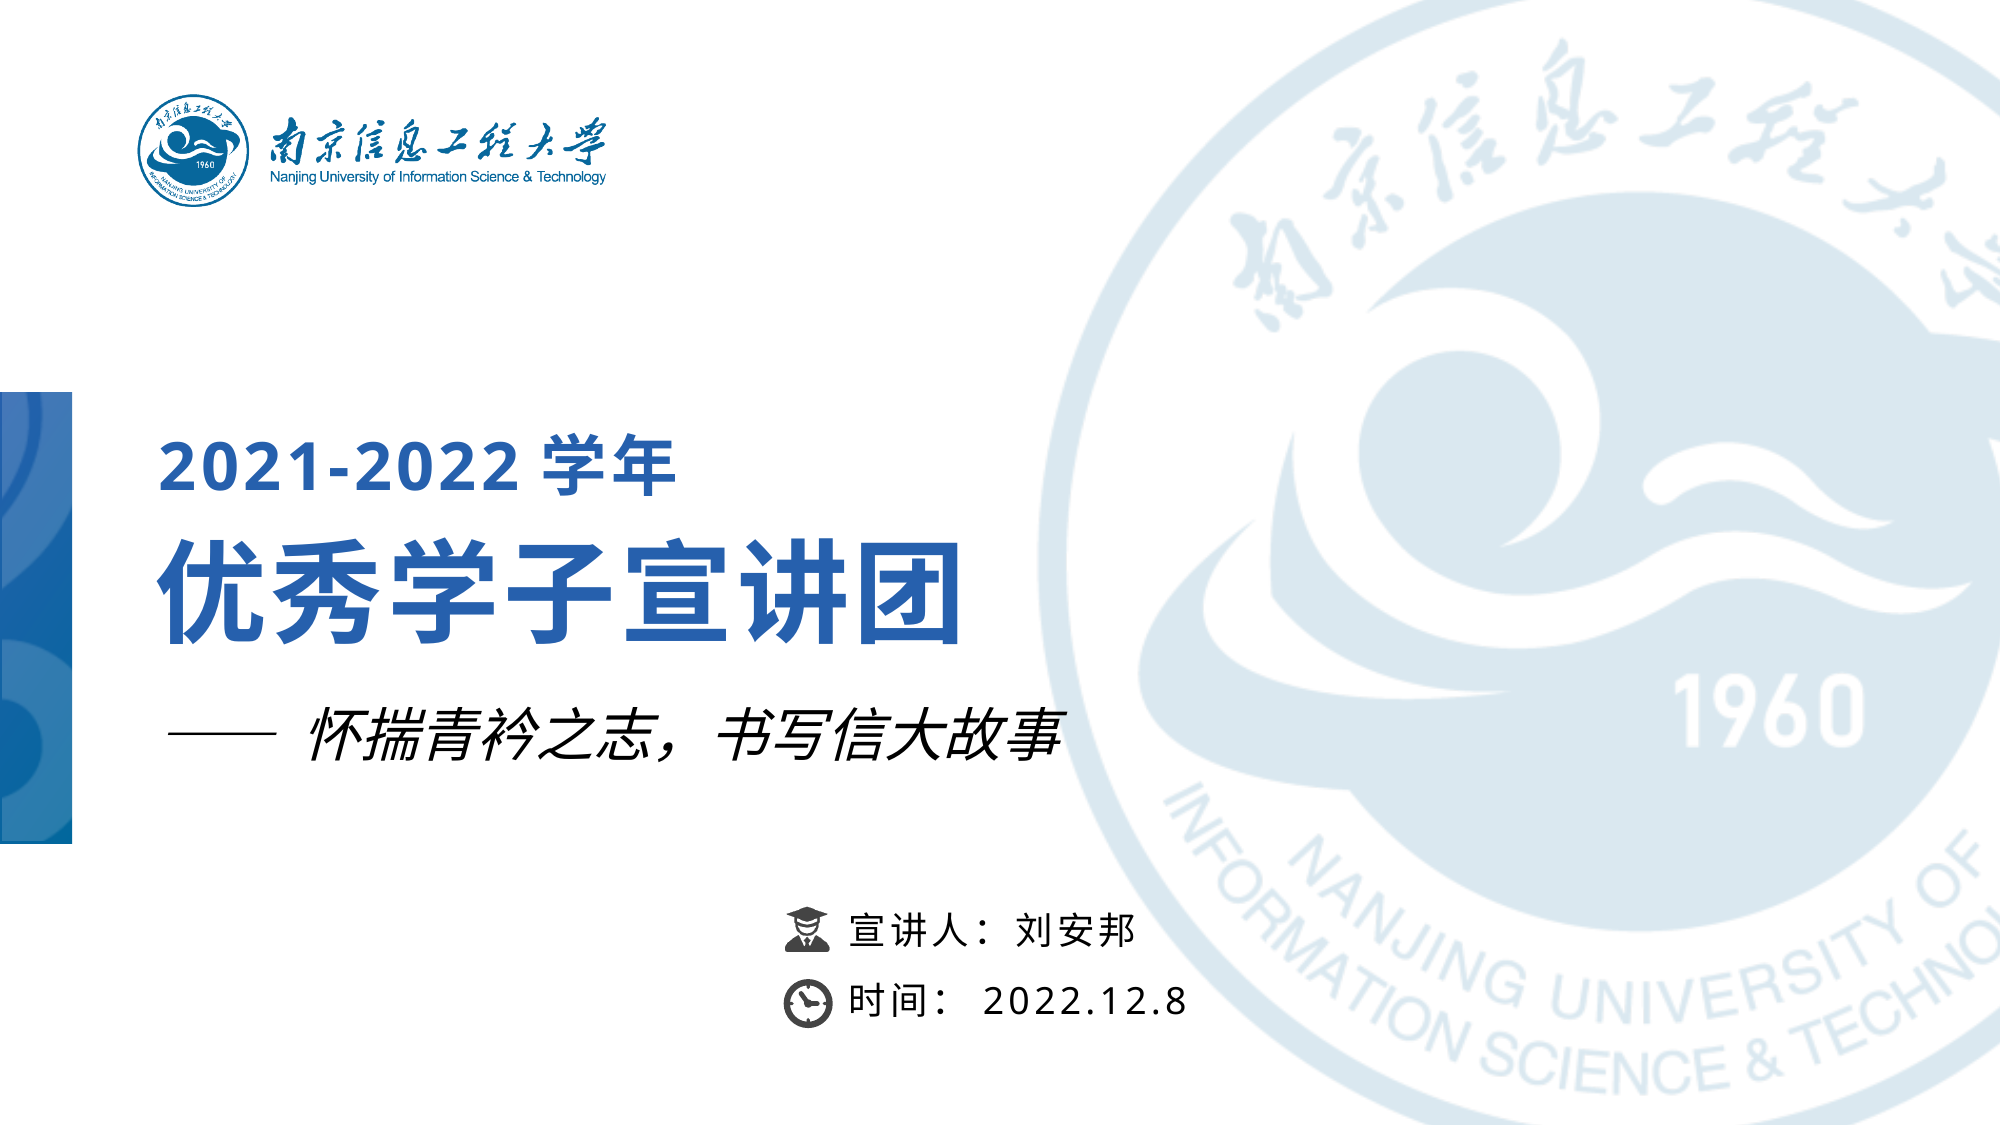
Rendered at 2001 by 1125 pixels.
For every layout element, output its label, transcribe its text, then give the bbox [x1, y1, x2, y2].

text_box —— 怀揣青衿之志，书写信大故事 [143, 691, 1098, 776]
text_box 2021-2022学年 [143, 425, 834, 513]
list 时间：2022.12.8 [833, 975, 1240, 1031]
picture [2, 741, 73, 841]
list 宣讲人：刘安邦 [858, 904, 1211, 961]
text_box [756, 900, 858, 1029]
picture [137, 94, 606, 207]
title 优秀学子宣讲团 [139, 535, 1240, 667]
